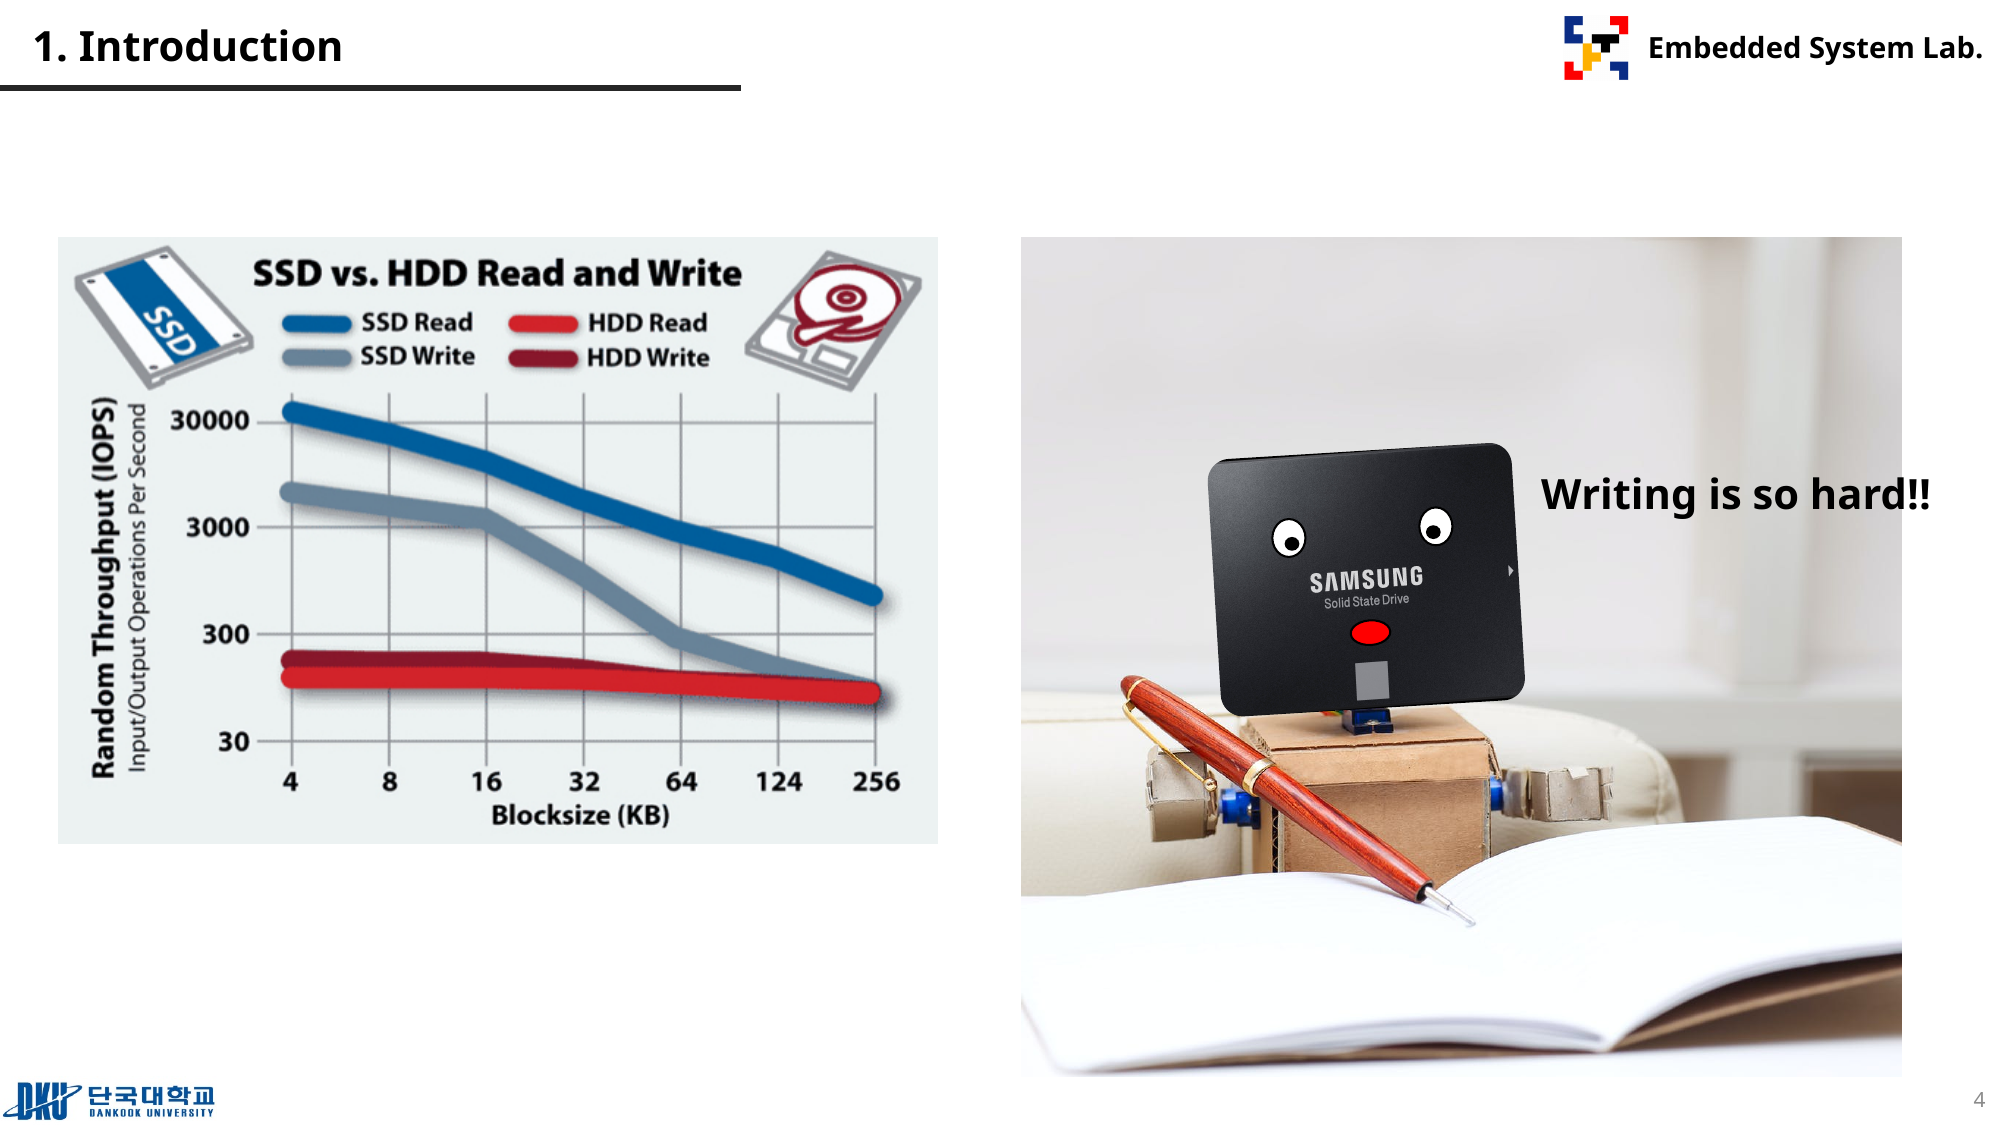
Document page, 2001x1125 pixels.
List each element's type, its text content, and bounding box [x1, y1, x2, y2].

picture [1021, 237, 1902, 1077]
slide_number 4 [1550, 1076, 2000, 1125]
text_box Writing is so hard!! [1902, 460, 2000, 526]
title 1. Introduction [17, 17, 1474, 78]
picture [1563, 15, 1629, 81]
picture [0, 1076, 217, 1125]
picture [58, 237, 938, 844]
